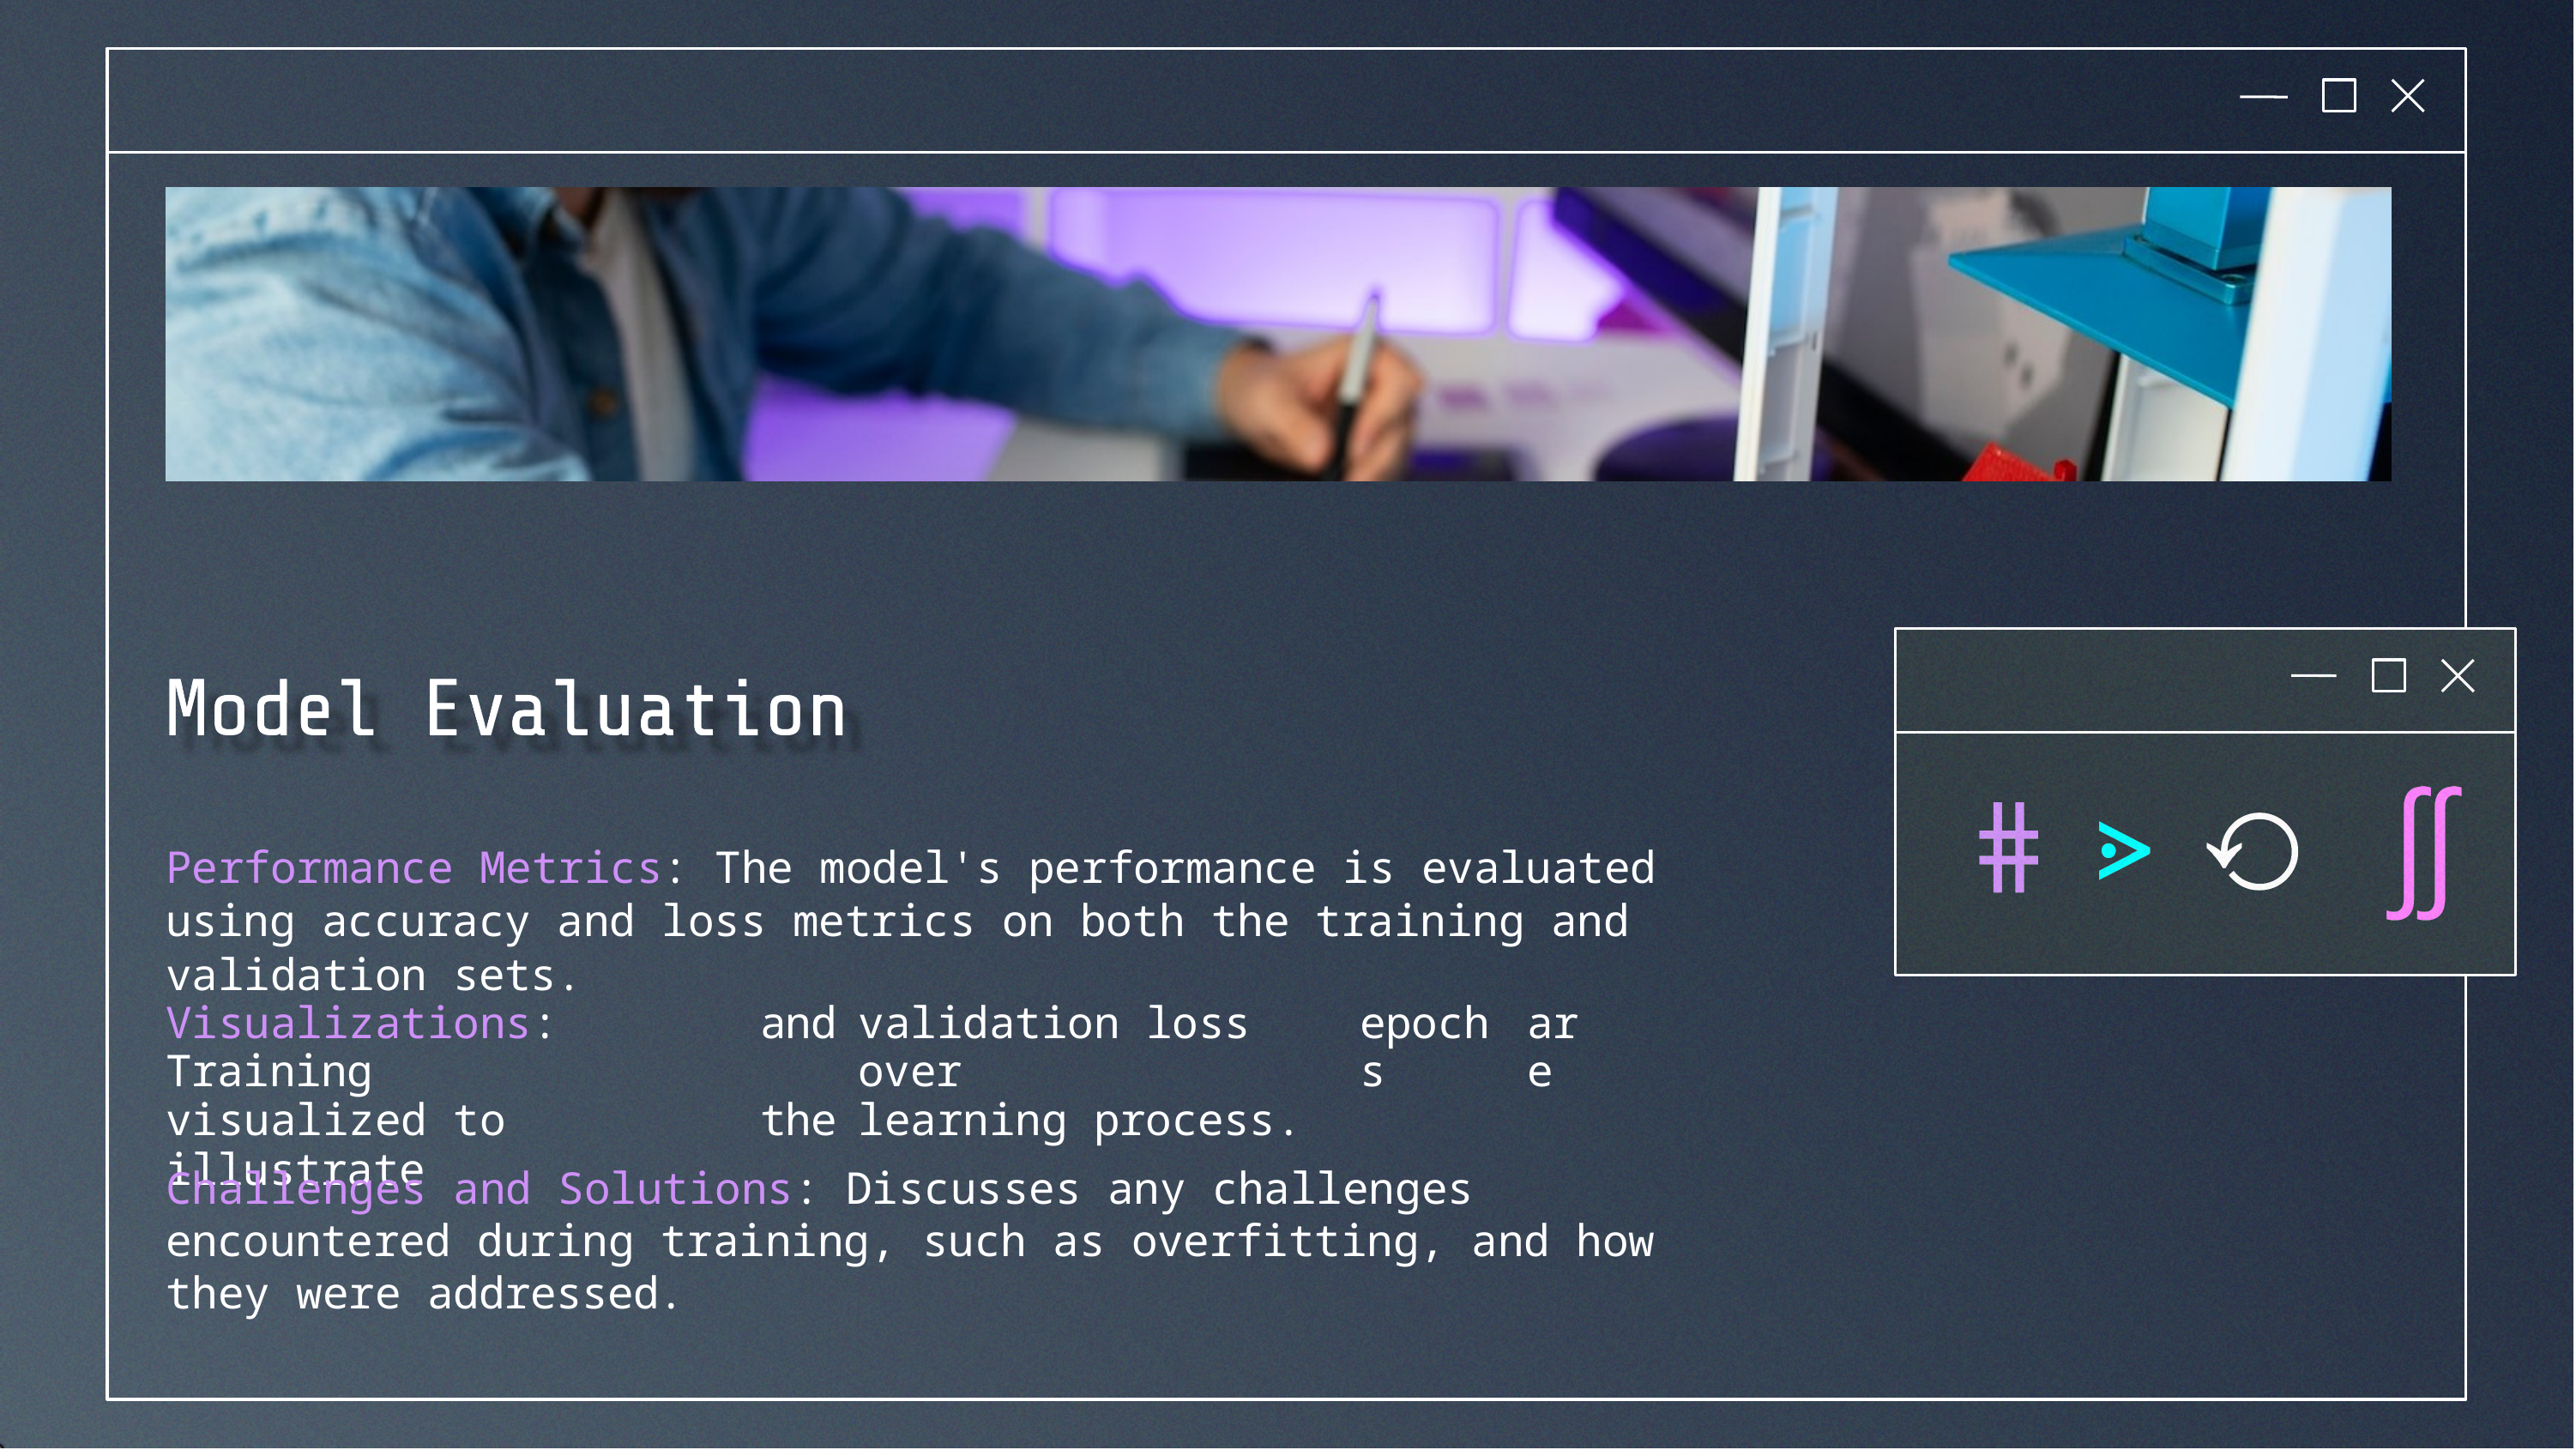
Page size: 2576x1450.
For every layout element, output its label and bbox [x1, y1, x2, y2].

picture [0, 0, 2573, 1448]
text_box [166, 186, 2518, 977]
text_box [106, 46, 2468, 1401]
